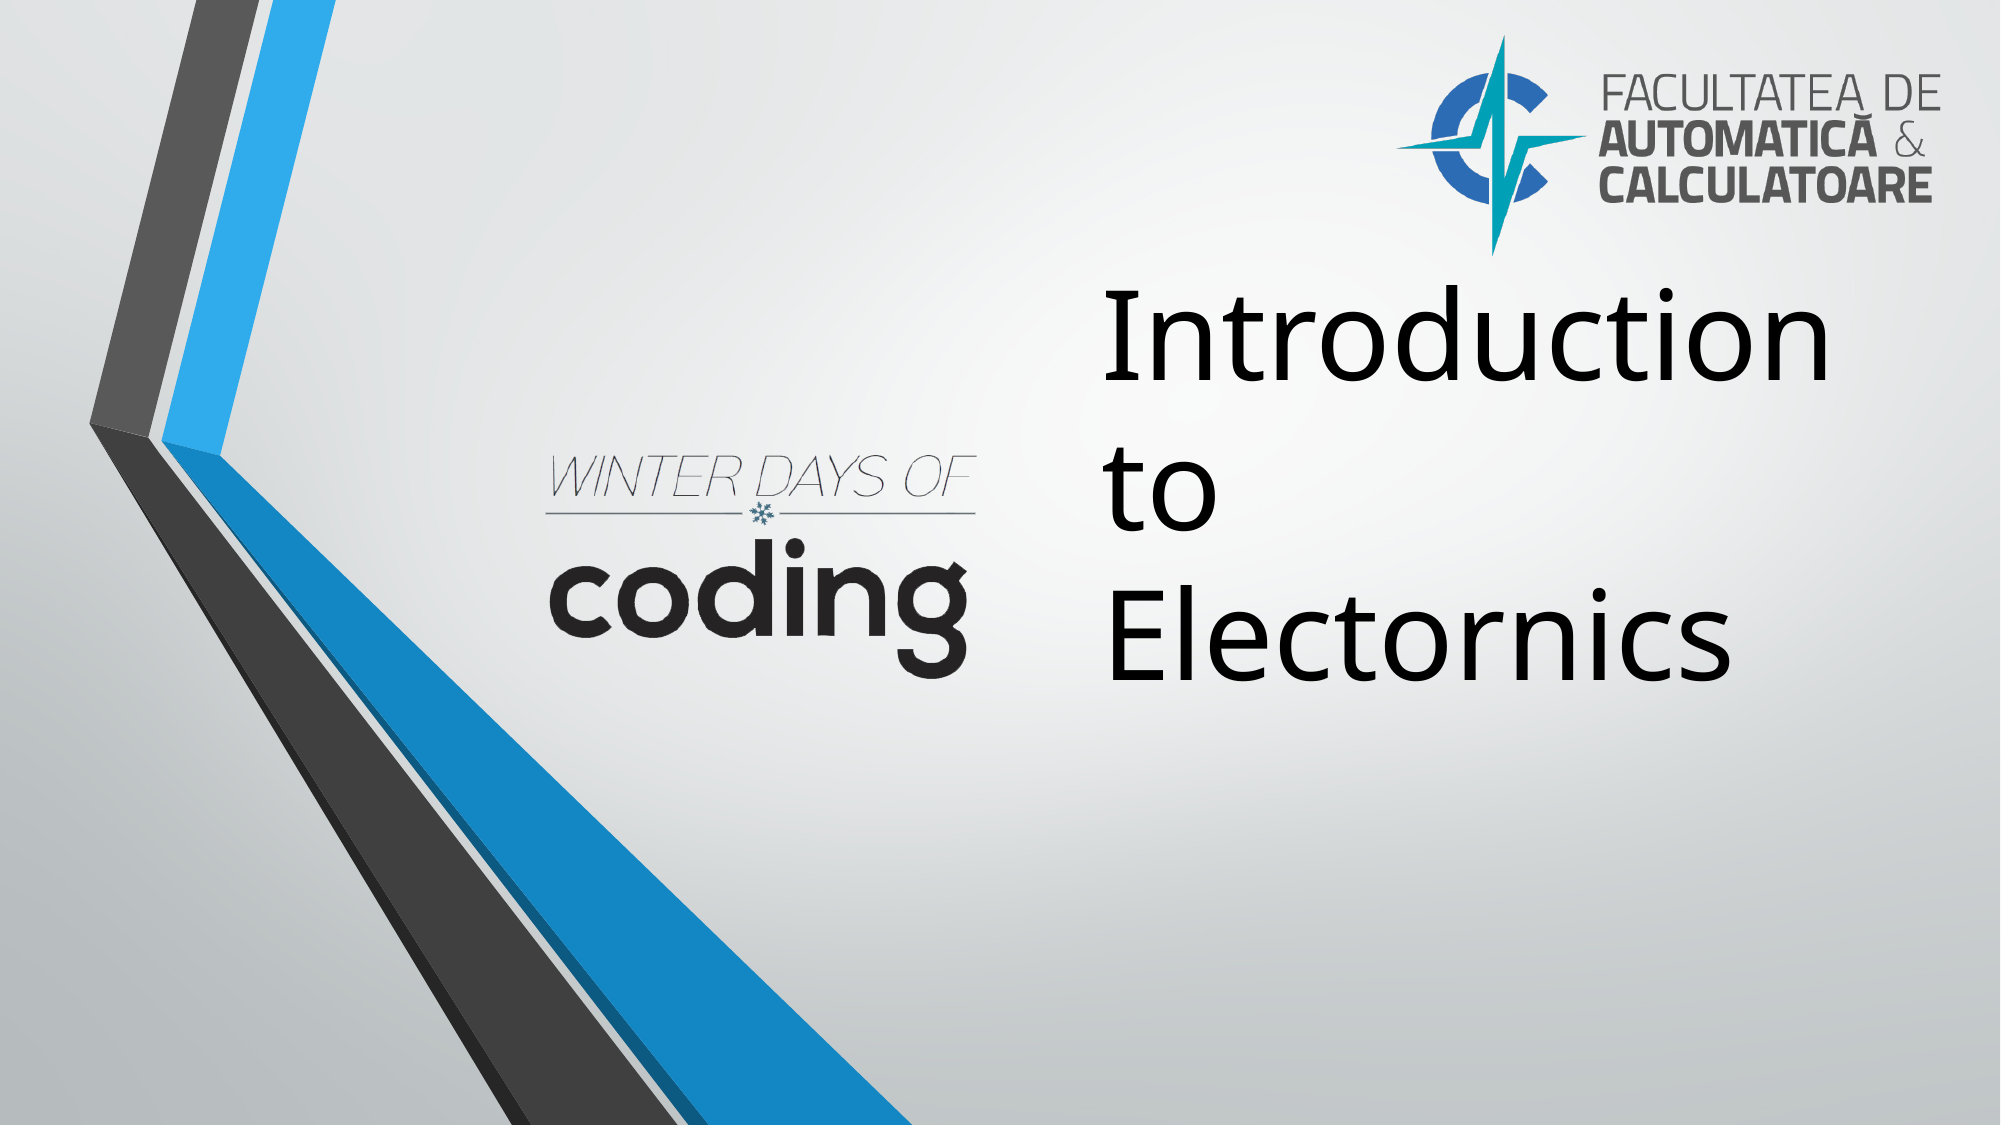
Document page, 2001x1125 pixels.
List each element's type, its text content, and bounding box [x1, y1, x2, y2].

title Introduction to Electornics [1086, 284, 1900, 714]
picture [1382, 21, 1966, 270]
picture [526, 407, 1009, 701]
